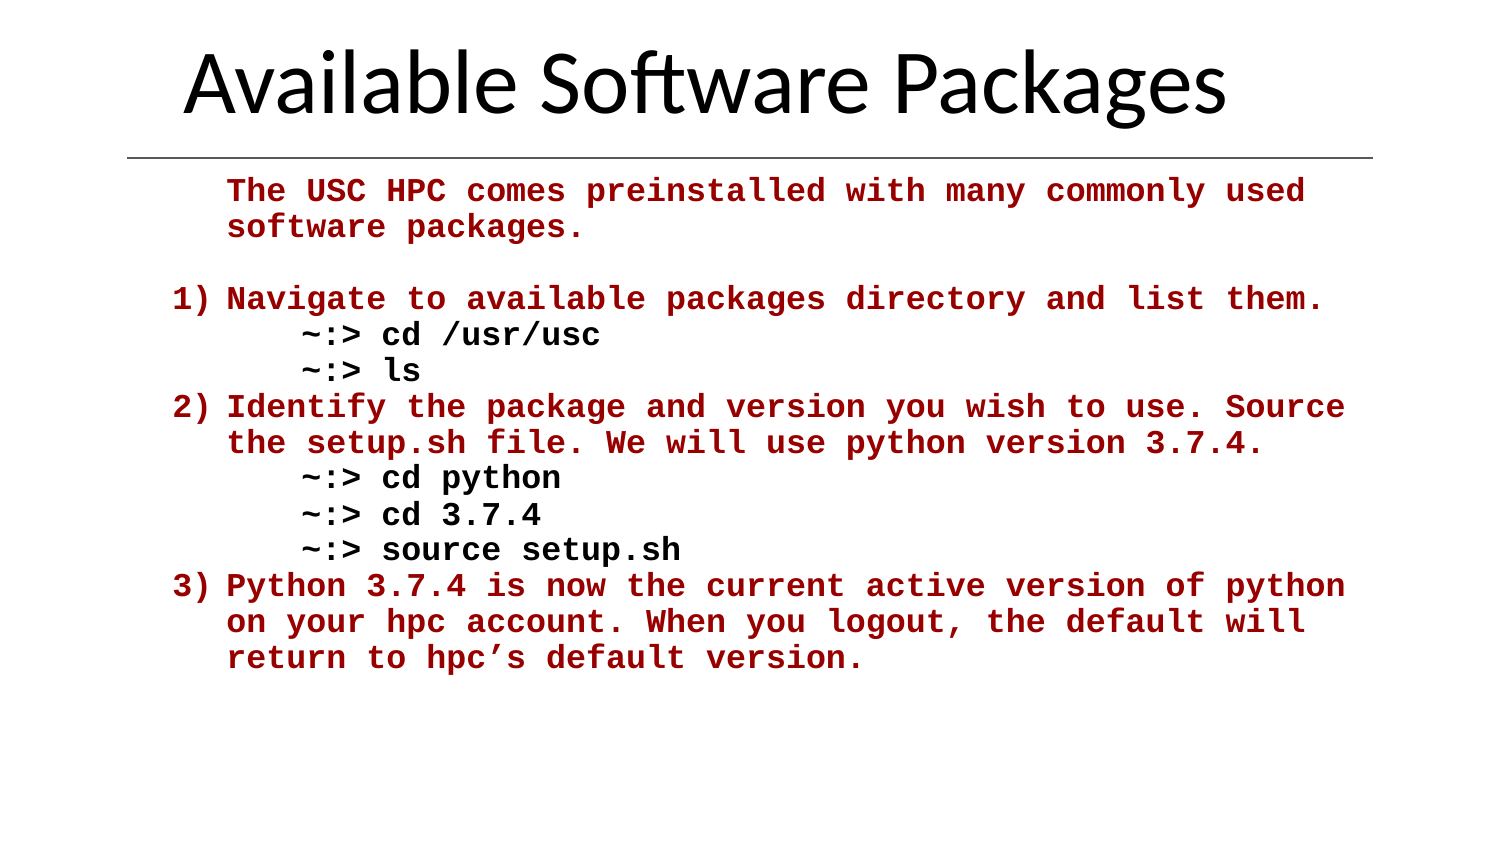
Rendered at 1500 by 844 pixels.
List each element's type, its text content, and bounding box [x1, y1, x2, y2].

text_box The USC HPC comes preinstalled with many commonly used software packages. Navigate to available packages directory and list them. ~:> cd /usr/usc ~:> ls Identify the package and version you wish to use. Source the setup.sh file. We will use python version 3.7.4. ~:> cd python ~:> cd 3.7.4 ~:> source setup.sh Python 3.7.4 is now the current active version of python on your hpc account. When you logout, the default will return to hpc’s default version. [136, 158, 1397, 844]
title Available Software Packages [93, 8, 1441, 140]
